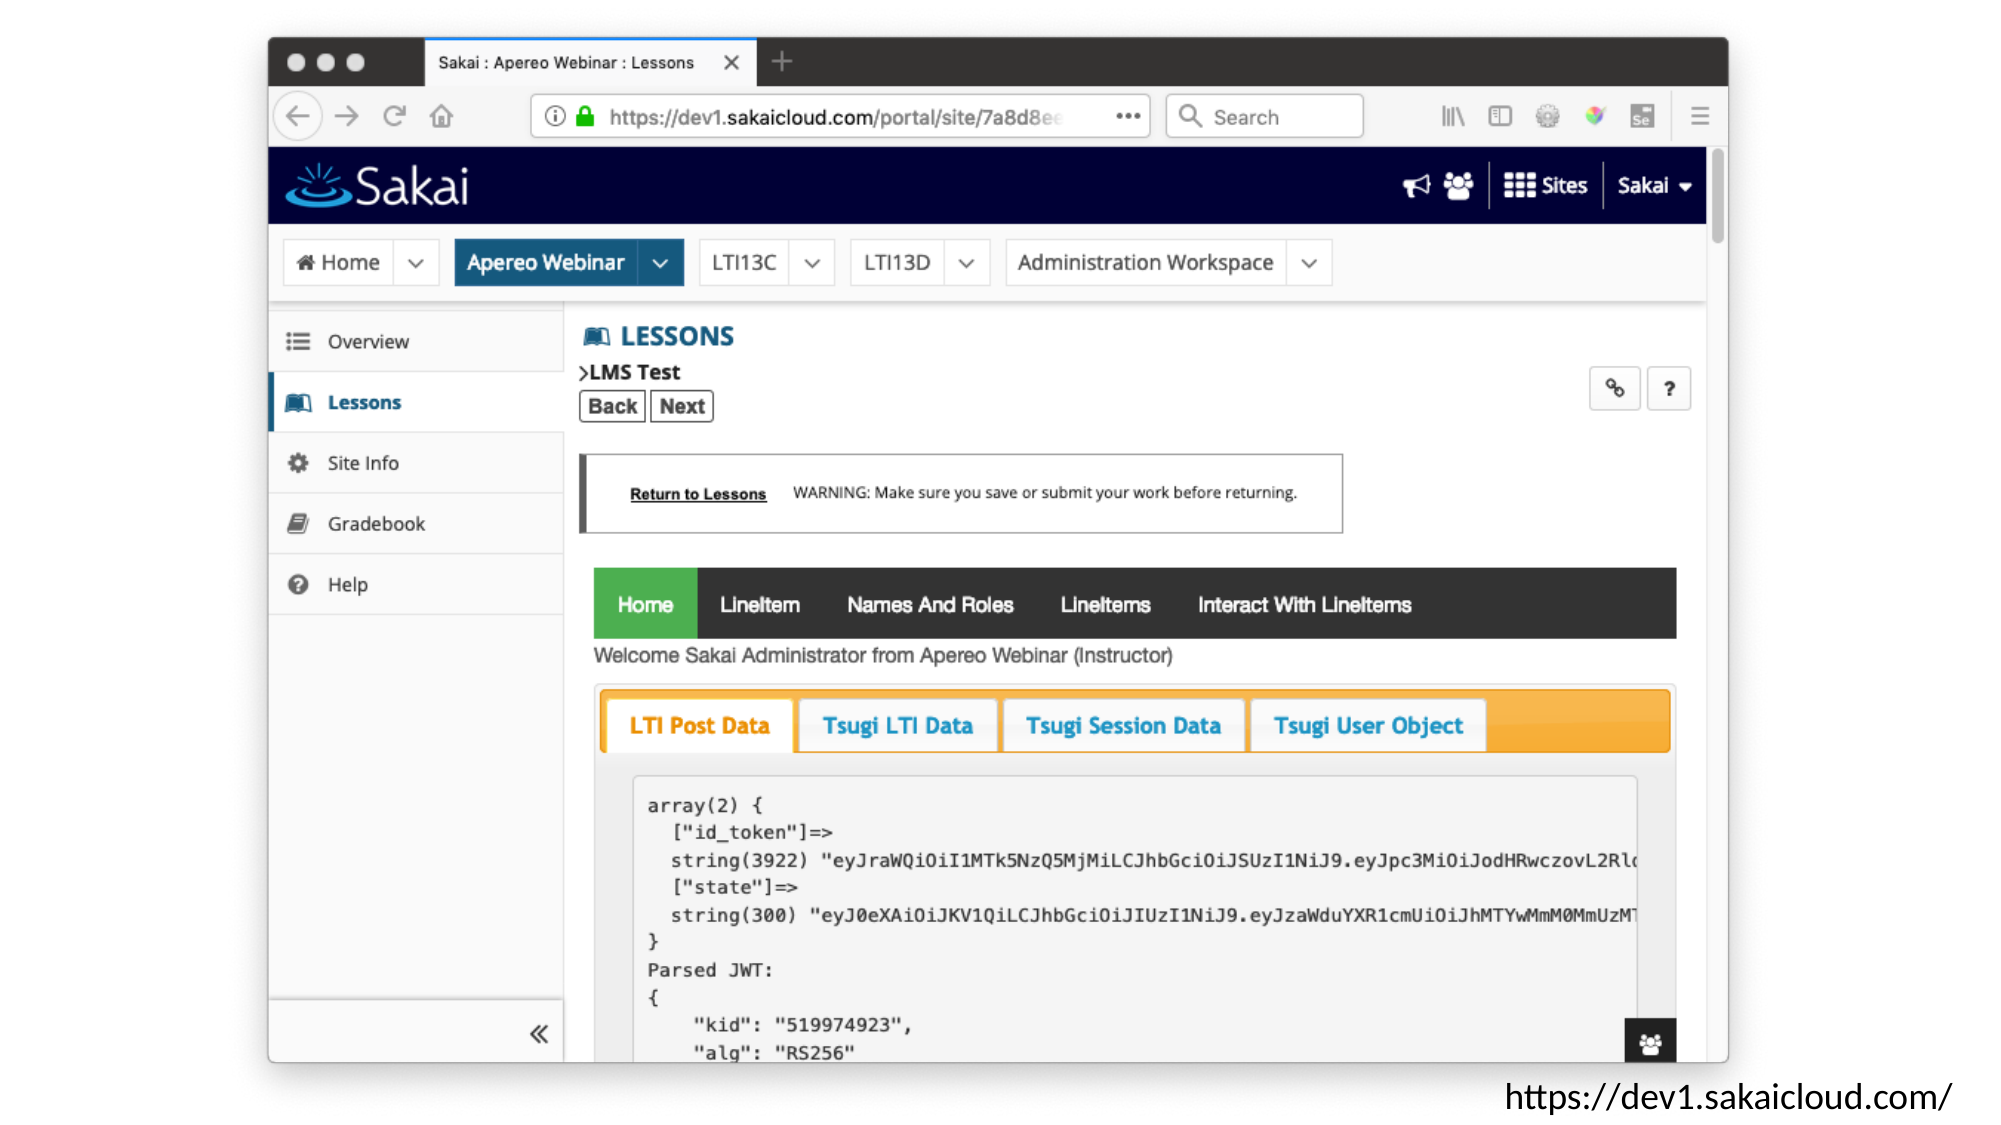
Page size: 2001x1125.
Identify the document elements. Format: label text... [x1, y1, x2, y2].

picture [218, 0, 1779, 1125]
text_box https://dev1.sakaicloud.com/ [1779, 1064, 1969, 1125]
